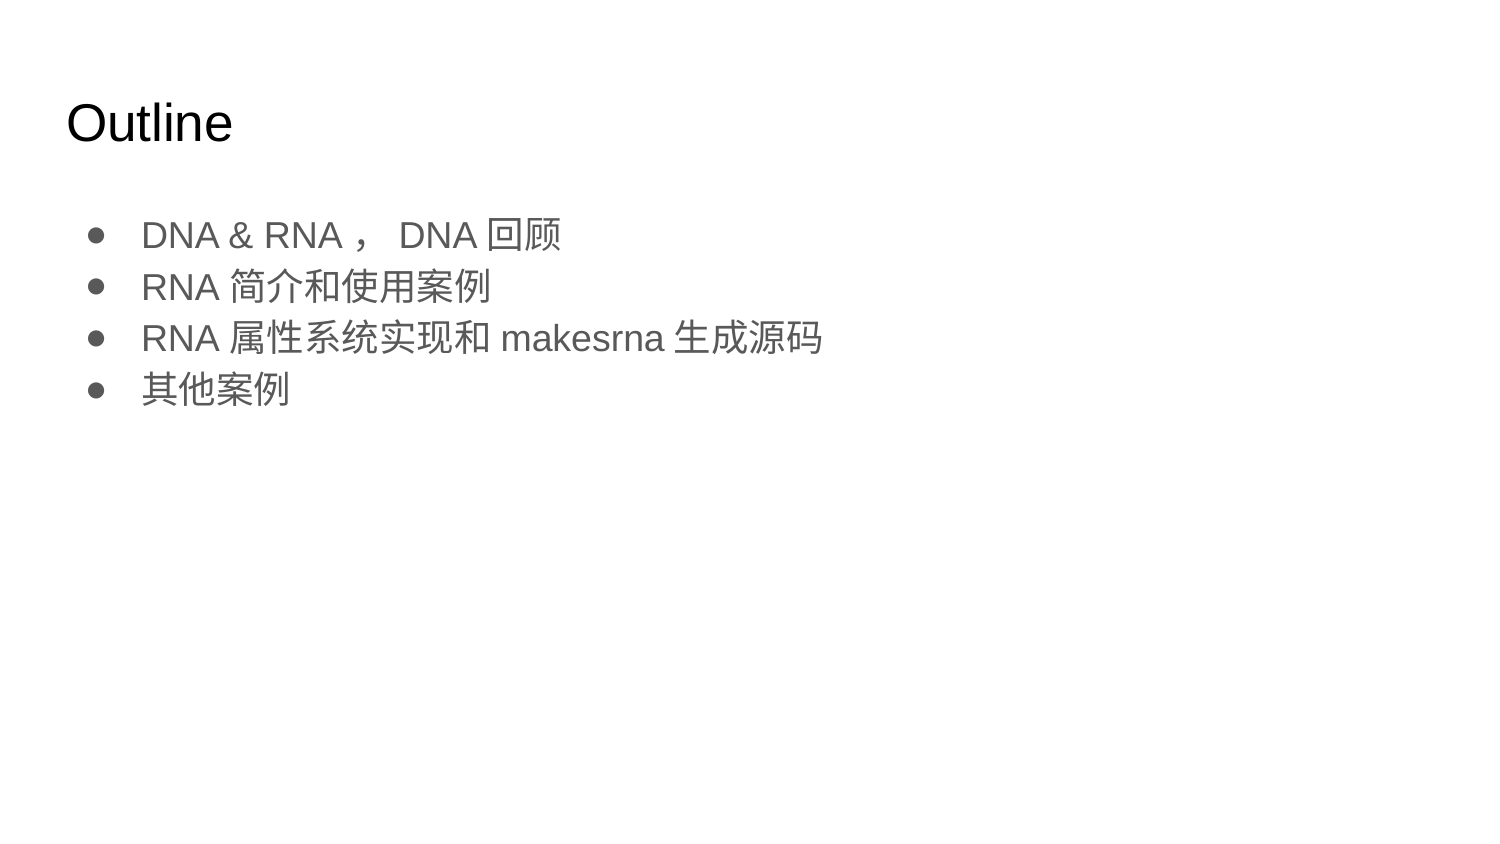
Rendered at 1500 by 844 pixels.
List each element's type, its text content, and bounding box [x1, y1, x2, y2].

list DNA & RNA，DNA回顾 RNA简介和使用案例 RNA属性系统实现和makesrna生成源码 其他案例 [51, 189, 1449, 750]
title Outline [51, 72, 1449, 167]
